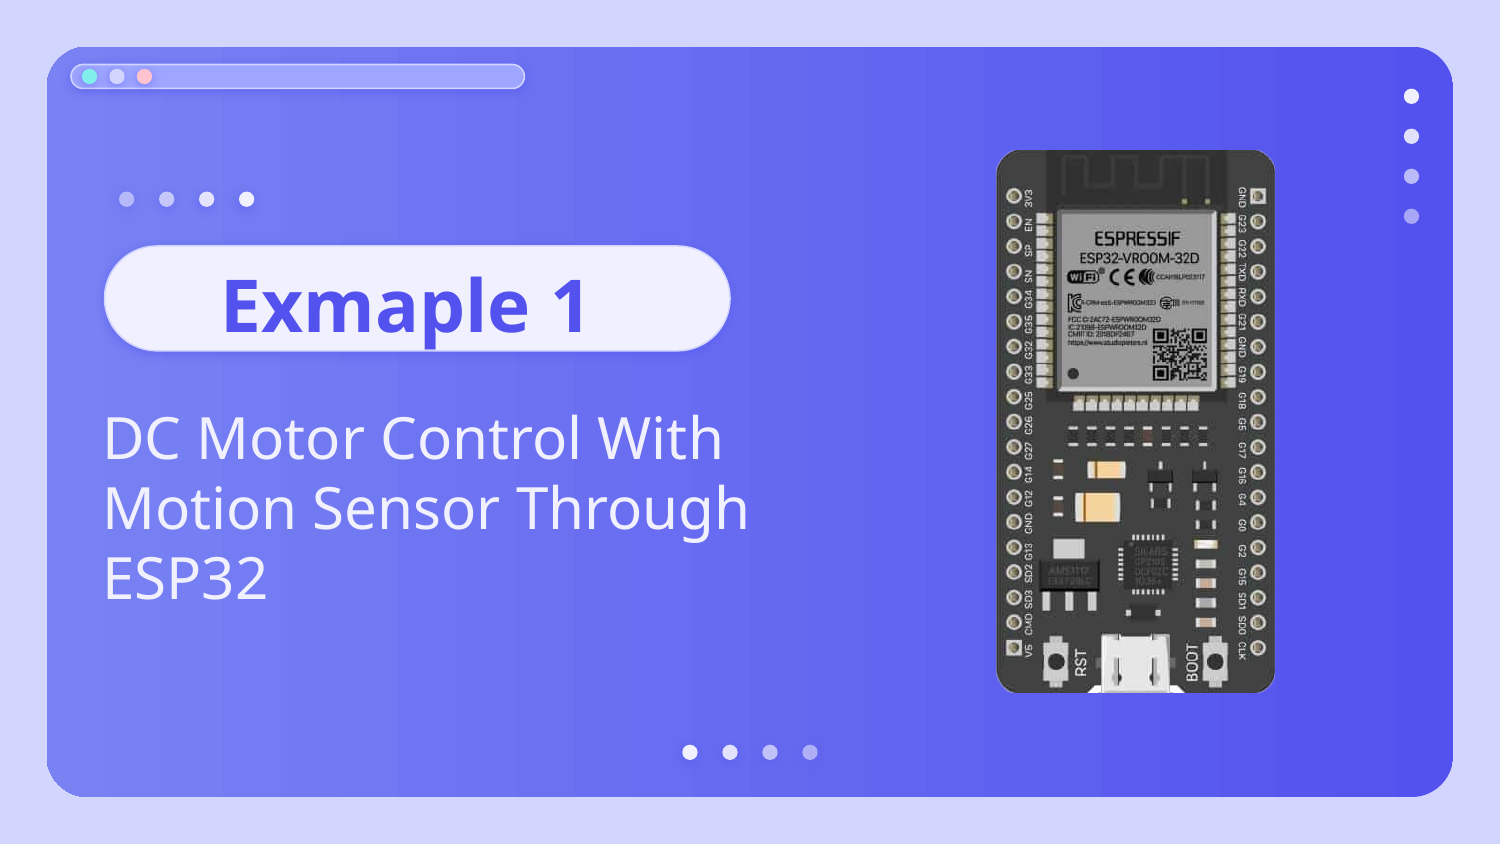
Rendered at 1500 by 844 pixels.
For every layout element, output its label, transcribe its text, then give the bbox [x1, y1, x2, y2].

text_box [118, 191, 255, 208]
text_box [104, 245, 731, 351]
subtitle DC Motor Control With Motion Sensor Through ESP32 [87, 385, 789, 662]
picture [996, 150, 1275, 694]
title Exmaple 1 [205, 254, 624, 340]
